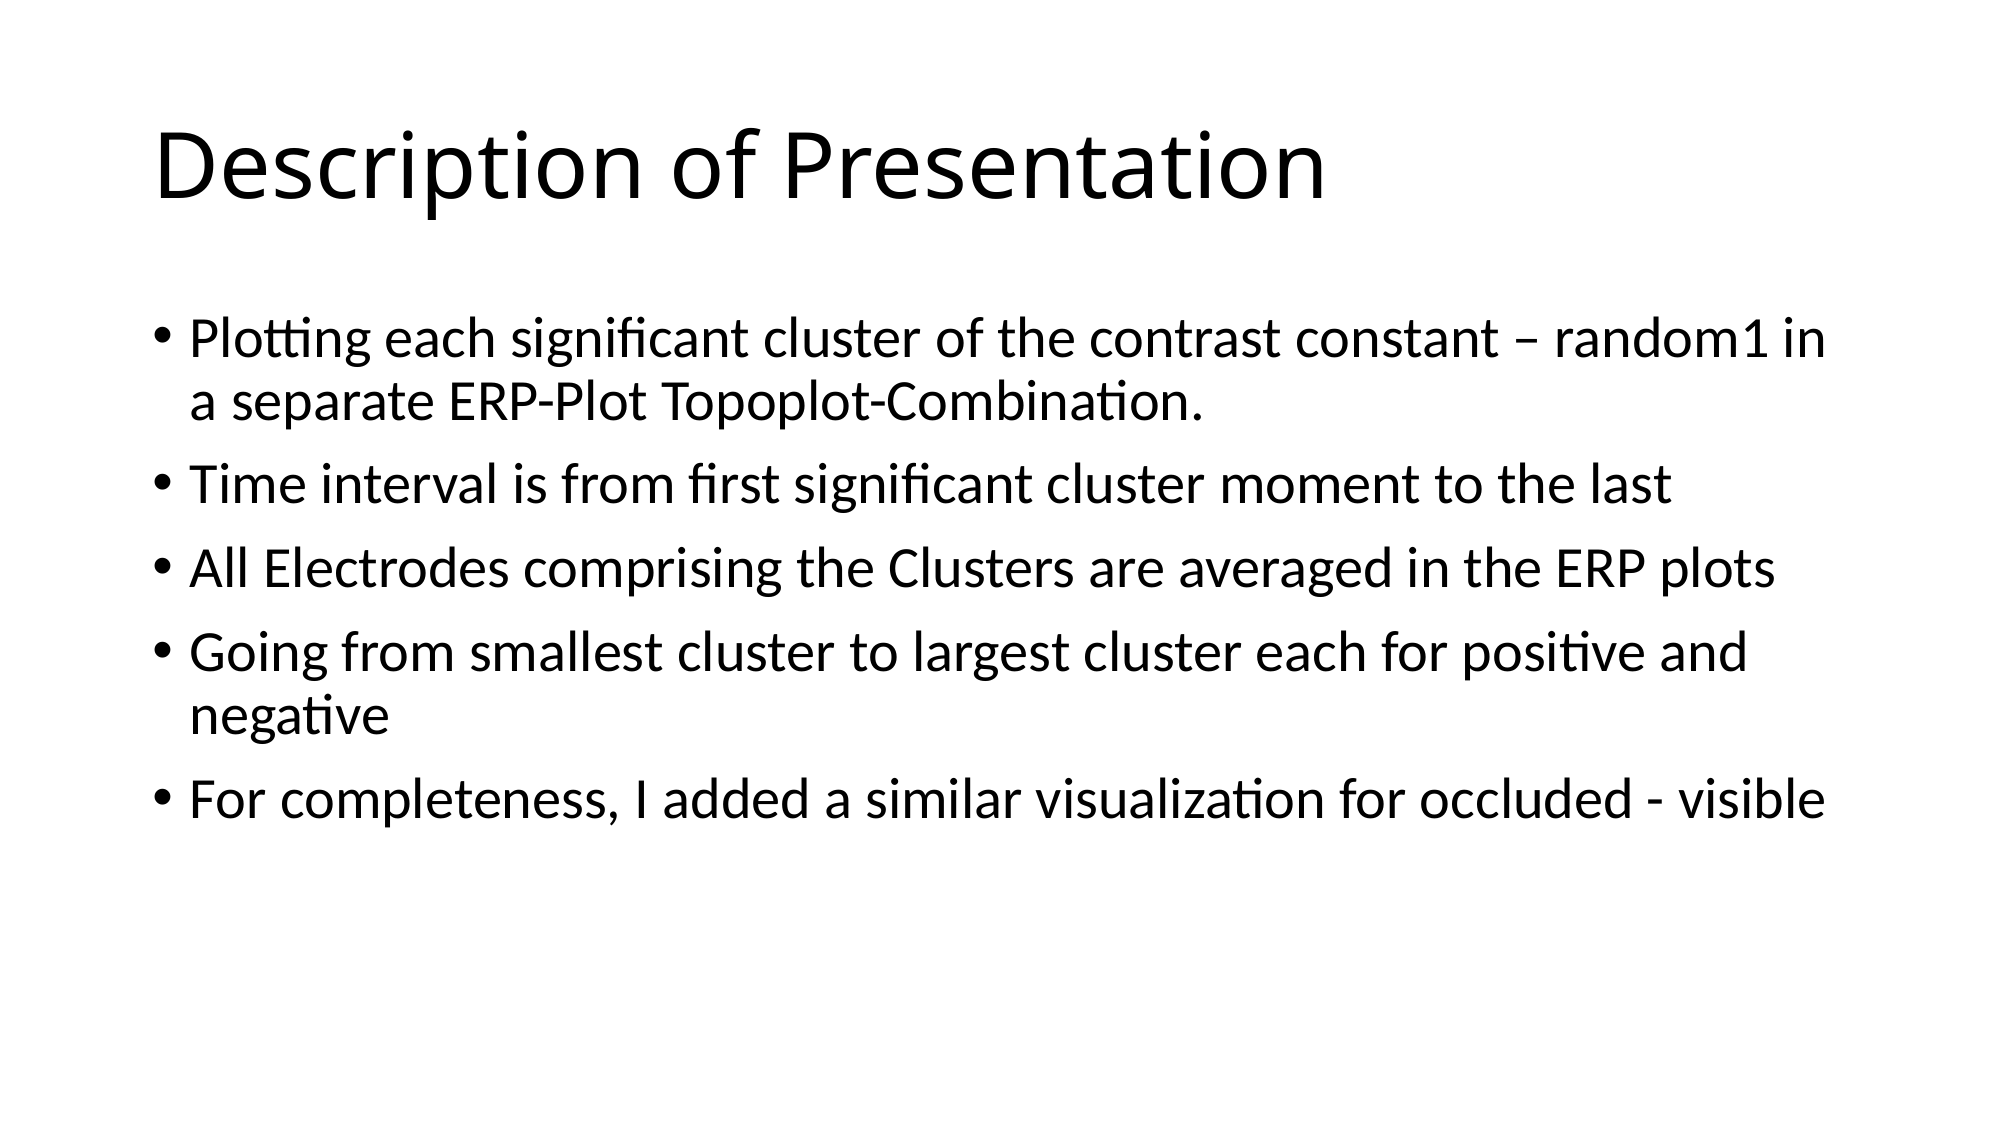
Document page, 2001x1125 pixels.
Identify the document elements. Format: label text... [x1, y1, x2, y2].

title Description of Presentation [137, 59, 1863, 278]
list Plotting each significant cluster of the contrast constant – random1 in a separate ERP-Plot Topoplot-Combination. Time interval is from first significant cluster moment to the last All Electrodes comprising the Clusters are averaged in the ERP plots Going from smallest cluster to largest cluster each for positive and negative For completeness, I added a similar visualization for occluded - visible [137, 299, 1863, 1014]
